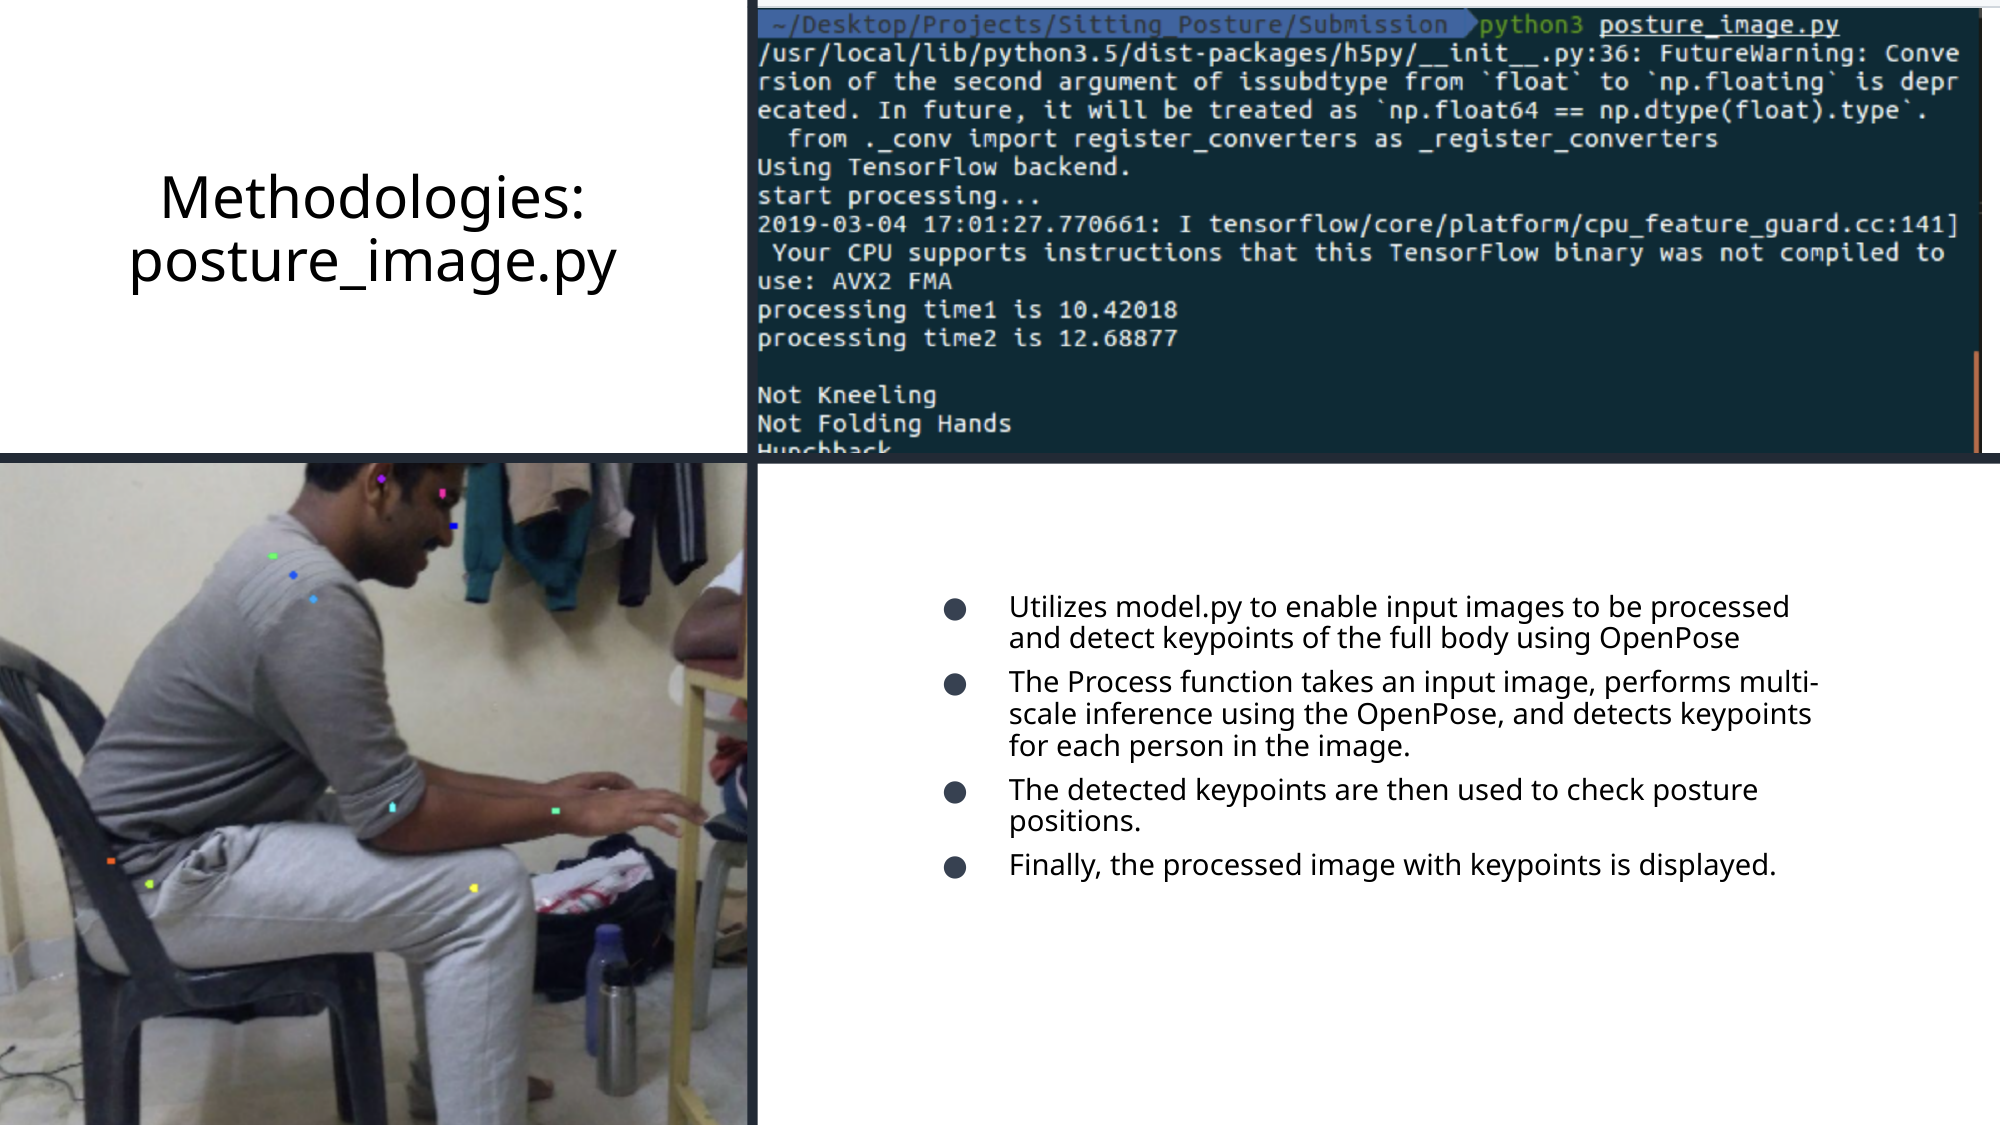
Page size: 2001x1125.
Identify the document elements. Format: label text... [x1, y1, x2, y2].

picture [747, 0, 2000, 454]
list Utilizes model.py to enable input images to be processed and detect keypoints of the full body using OpenPose The Process function takes an input image, performs multi-scale inference using the OpenPose, and detects keypoints for each person in the image. The detected keypoints are then used to check posture positions. Finally, the processed image with keypoints is displayed. [893, 566, 1836, 952]
title Methodologies: posture_image.py [96, 82, 649, 381]
text_box [0, 452, 746, 463]
picture [0, 463, 749, 1125]
text_box [746, 0, 759, 1125]
text_box [759, 465, 2000, 1125]
text_box [759, 454, 2000, 465]
text_box [0, 0, 746, 452]
